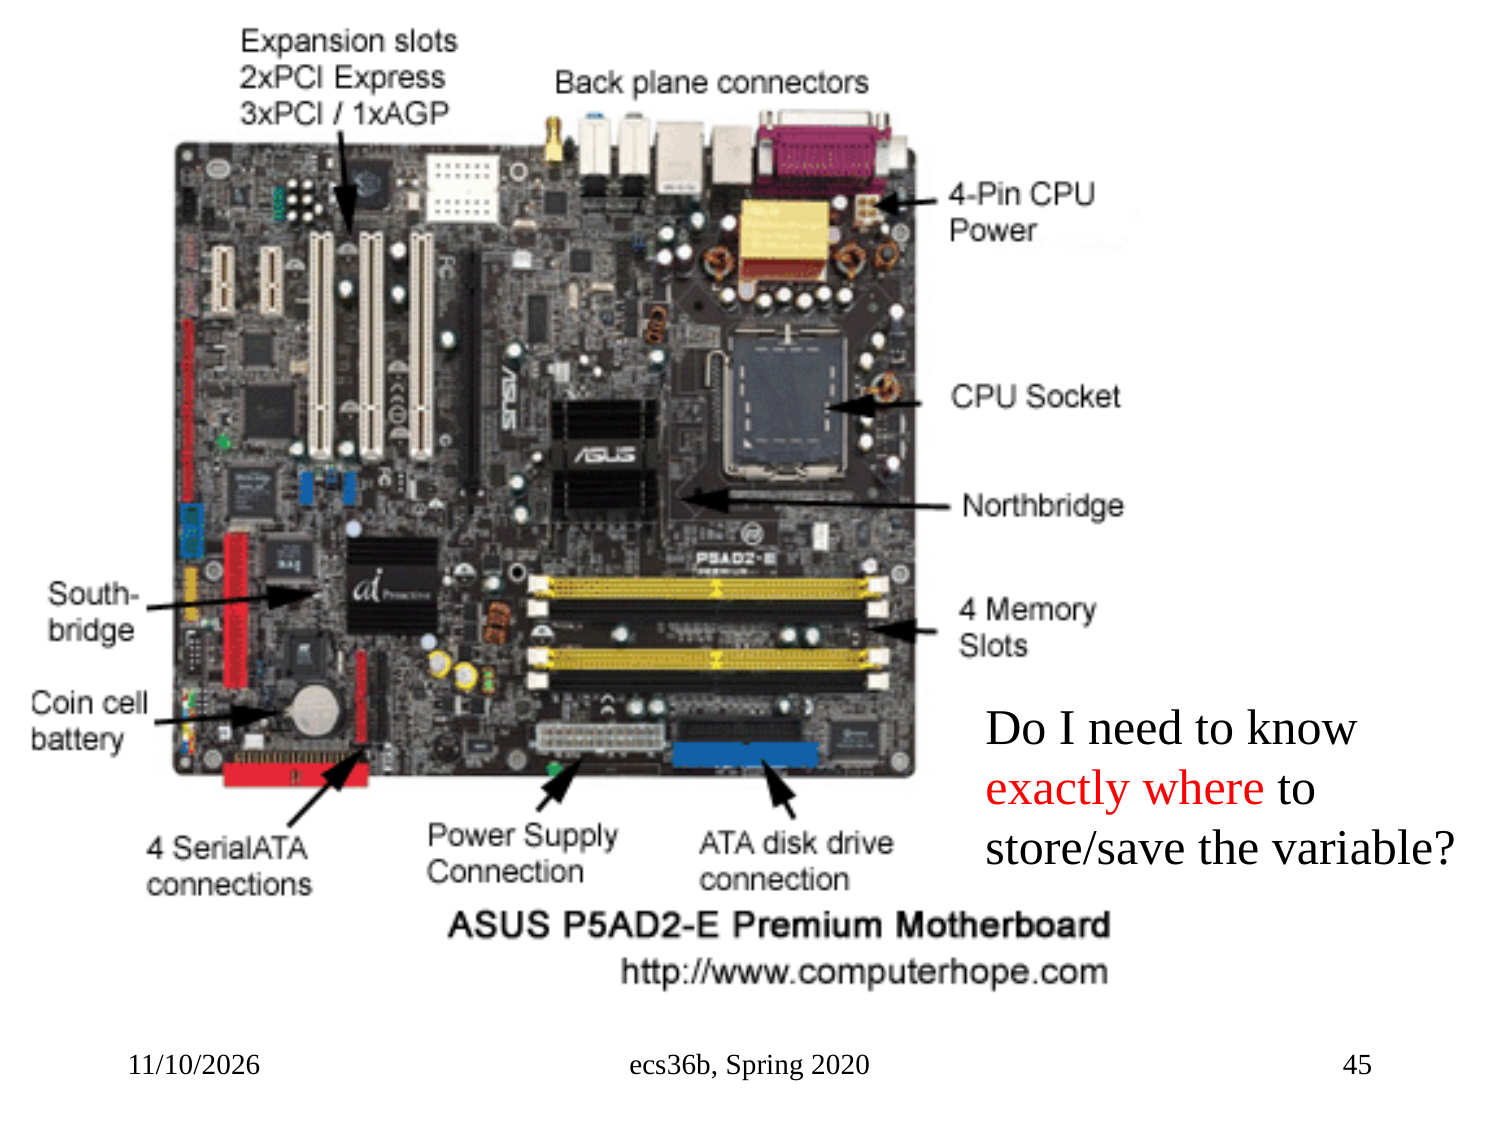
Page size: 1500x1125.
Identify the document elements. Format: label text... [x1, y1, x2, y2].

slide_number 45 [1074, 1024, 1388, 1101]
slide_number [112, 1024, 426, 1101]
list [0, 24, 1500, 1001]
footer ecs36b, Spring 2020 [512, 1024, 988, 1101]
